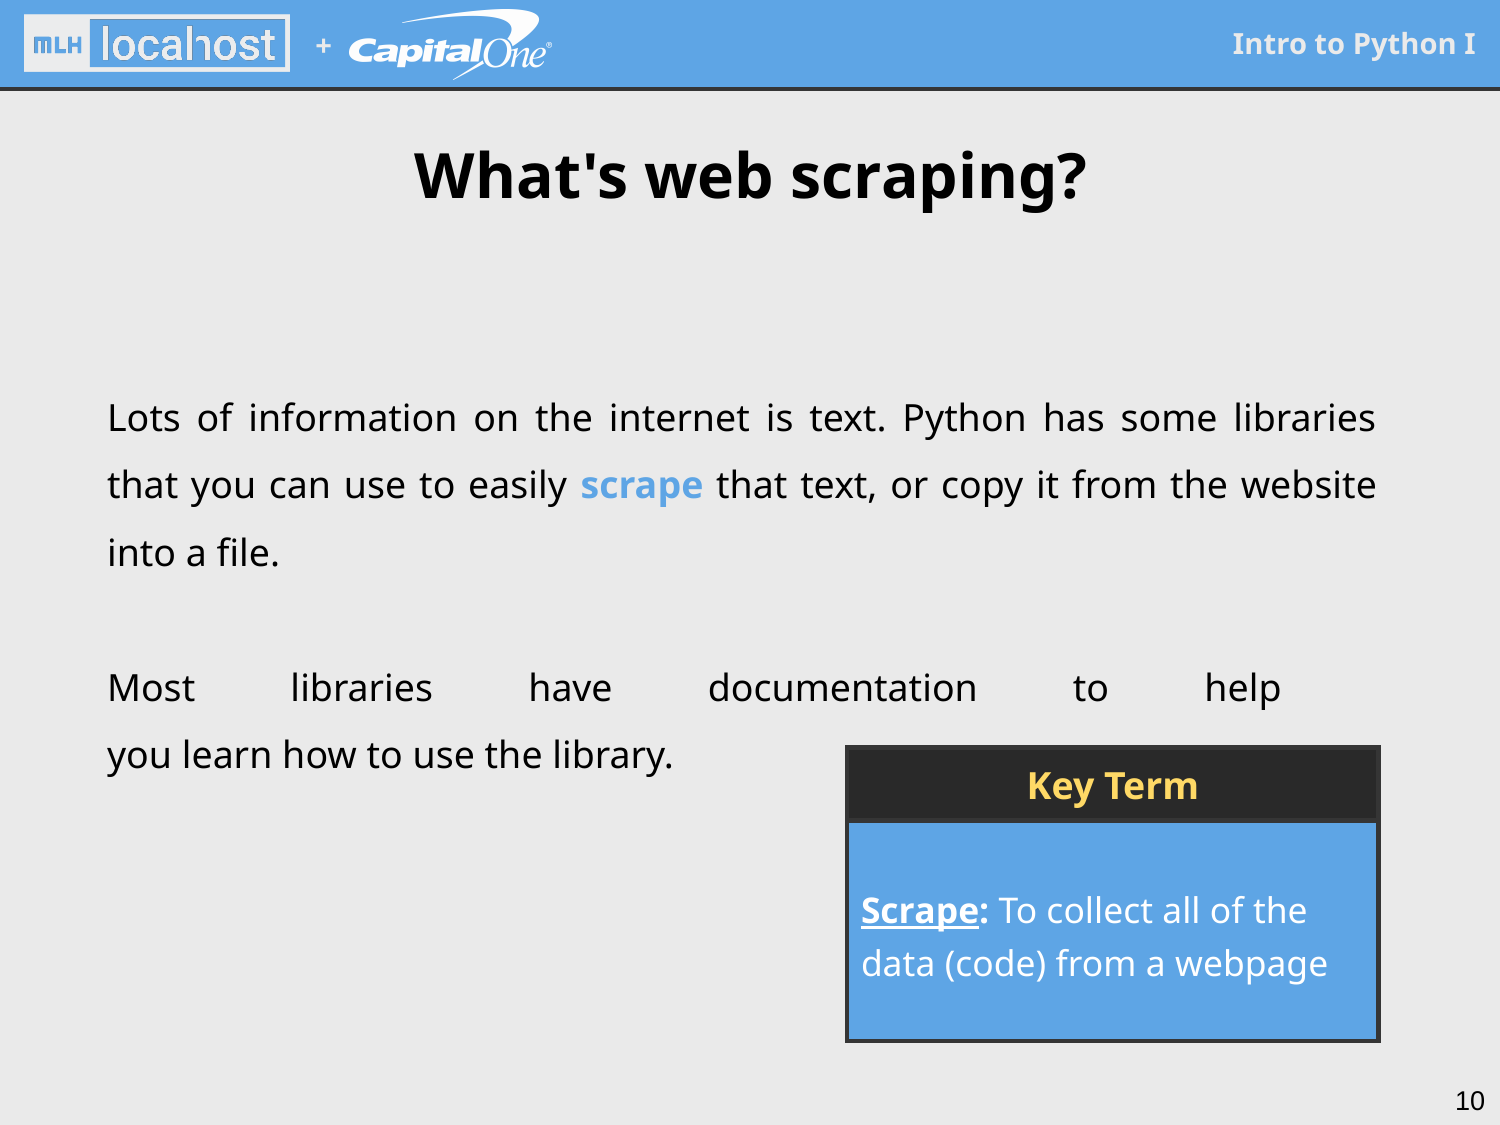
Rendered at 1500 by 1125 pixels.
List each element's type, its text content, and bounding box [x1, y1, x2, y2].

picture [349, 9, 552, 80]
title What's web scraping? [36, 106, 1484, 242]
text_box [846, 747, 1379, 1042]
text_box [70, 671, 1030, 1092]
text_box Lots of information on the internet is text. Python has some libraries that you can use to easily scrape that text, or copy it from the website into a file. Most libraries have documentation to help you learn how to use the library. [92, 473, 1393, 675]
picture [24, 14, 290, 72]
